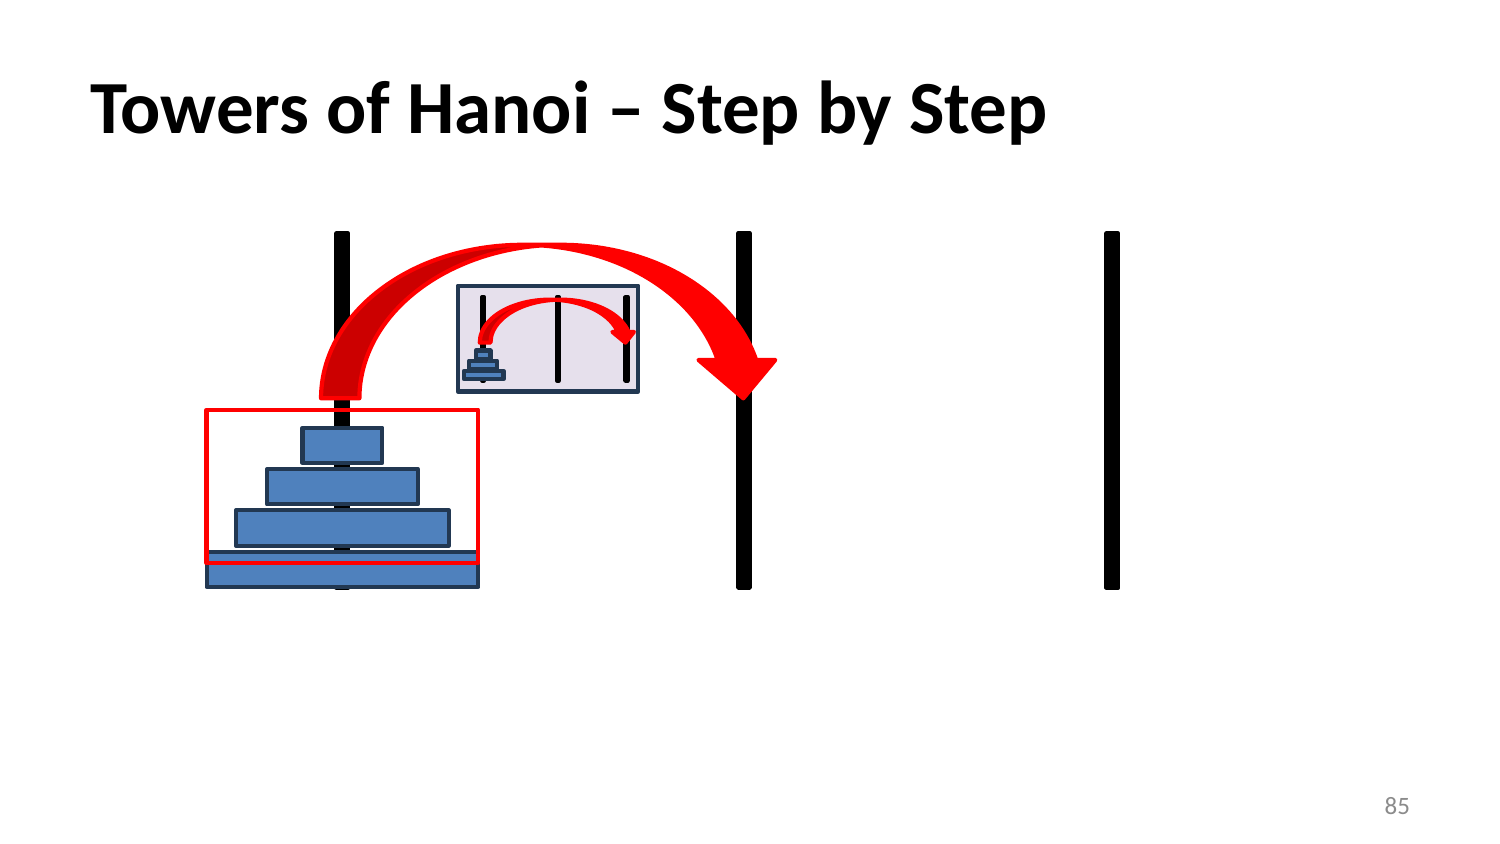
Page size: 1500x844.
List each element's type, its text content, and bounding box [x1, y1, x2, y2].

text_box [318, 242, 778, 401]
text_box [736, 231, 752, 342]
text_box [457, 285, 639, 392]
text_box [205, 565, 480, 589]
text_box [334, 231, 350, 337]
slide_number 85 [1074, 782, 1425, 827]
text_box [204, 408, 480, 565]
text_box [736, 393, 752, 590]
text_box [334, 401, 350, 408]
text_box [1104, 231, 1120, 590]
title Towers of Hanoi – Step by Step [75, 33, 1425, 175]
